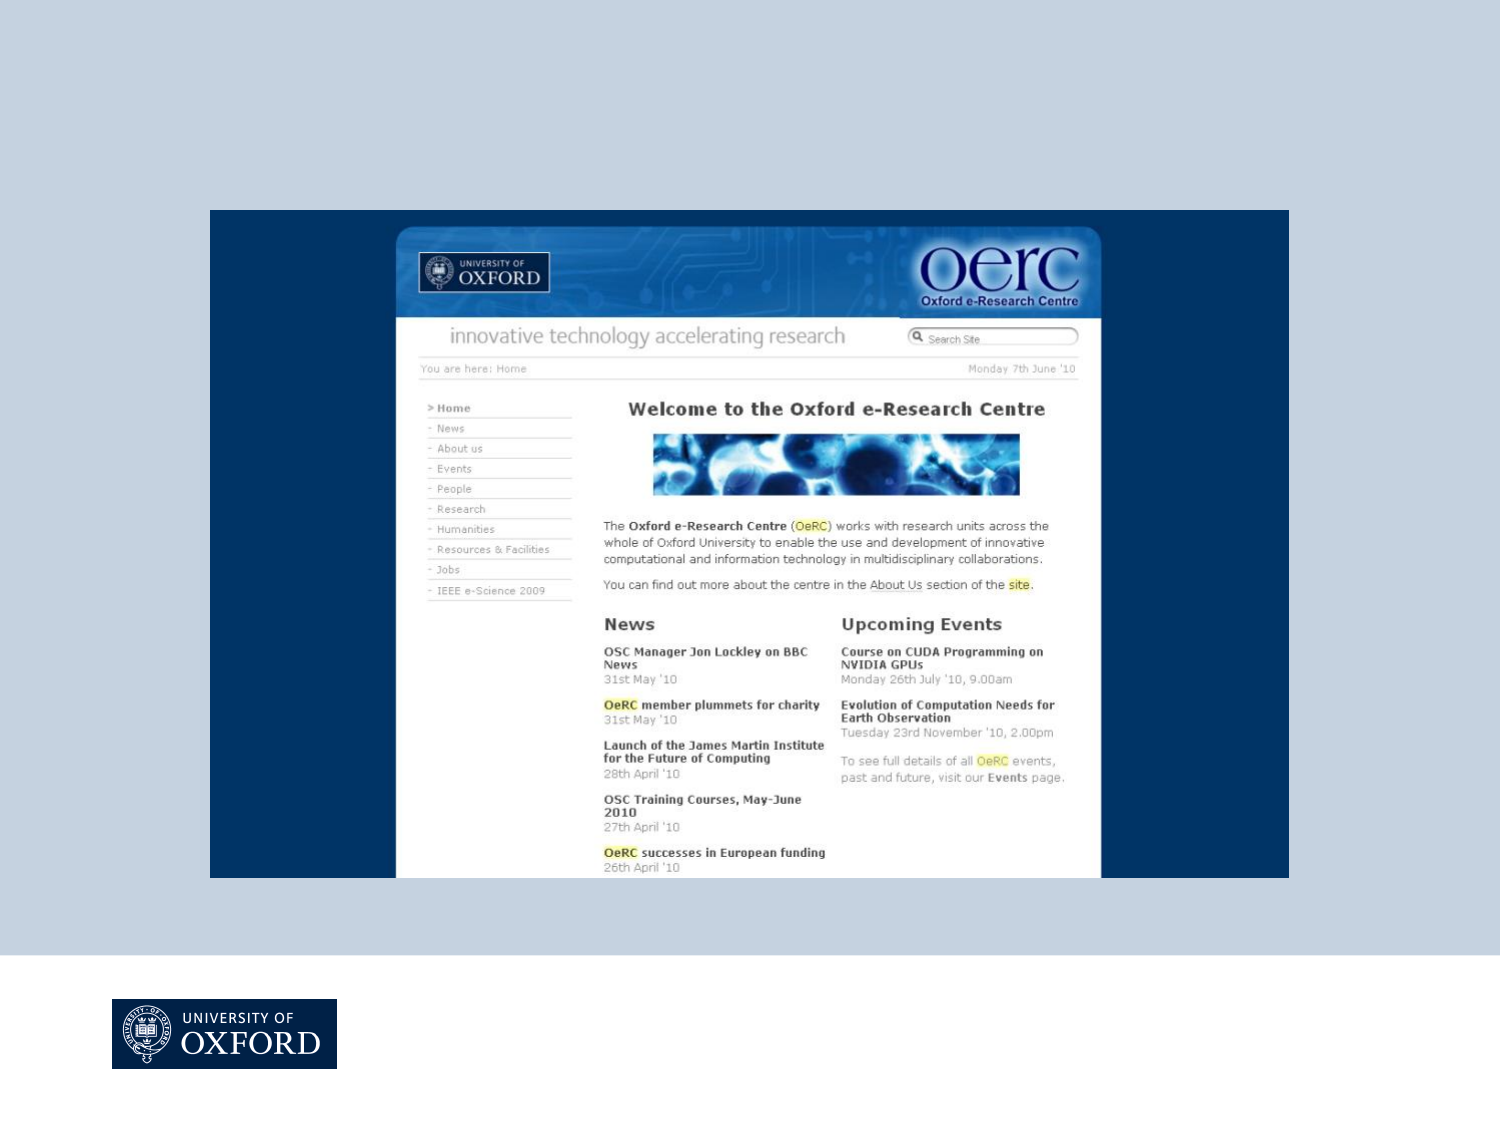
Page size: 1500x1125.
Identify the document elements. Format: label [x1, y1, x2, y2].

picture [112, 999, 337, 1069]
picture [210, 210, 1290, 878]
